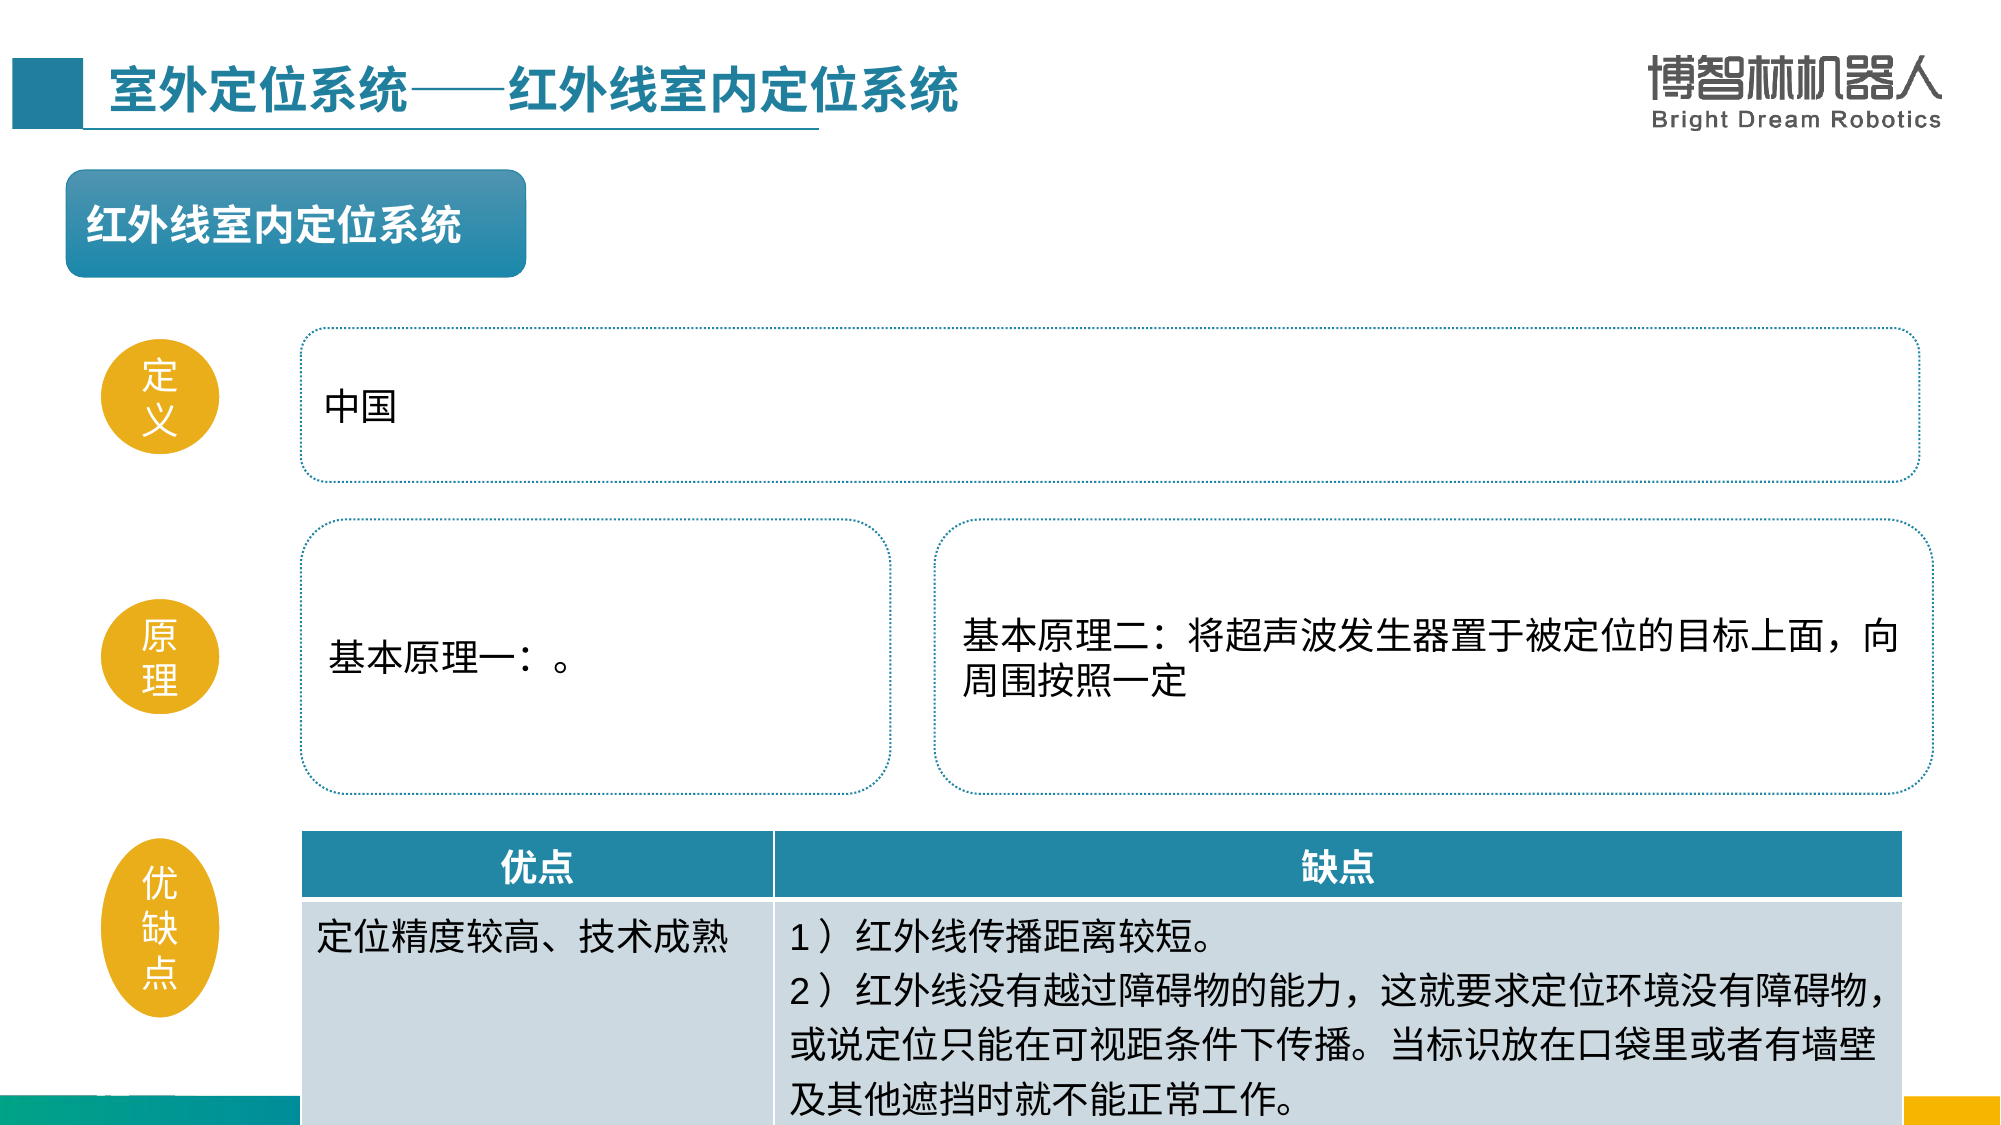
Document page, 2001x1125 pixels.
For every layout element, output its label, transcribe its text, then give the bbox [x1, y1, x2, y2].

text_box 红外线室内定位系统 [65, 169, 527, 278]
table_cell 1）红外线传播距离较短。 2）红外线没有越过障碍物的能力，这就要求定位环境没有障碍物，或说定位只能在可视距条件下传播。当标识放在口袋里或者有墙壁及其他遮挡时就不能正常工作。 3）室外抗光性差，非常容易被荧光灯或者房间内的灯光、阳光干扰导致系统无法工作 4）无论哪种方式，都需要在每个遮挡背后、甚至转角都安装接收端，布局复杂，使得成本提升，而定位效果有限 [775, 902, 1902, 1125]
table_cell 定位精度较高、技术成熟 [302, 902, 773, 1125]
table_header 优点 [302, 831, 773, 897]
text_box 原理 [97, 595, 223, 718]
text_box 室外定位系统——红外线室内定位系统 [94, 57, 1351, 128]
text_box 定义 [97, 335, 223, 458]
table_header 缺点 [775, 831, 1902, 897]
text_box 基本原理二：将超声波发生器置于被定位的目标上面，向周围按照一定 [933, 518, 1934, 795]
text_box 中国 [299, 327, 1921, 483]
text_box 基本原理一：。 [299, 518, 892, 795]
text_box 优缺点 [97, 835, 223, 1021]
picture [0, 0, 2000, 1125]
